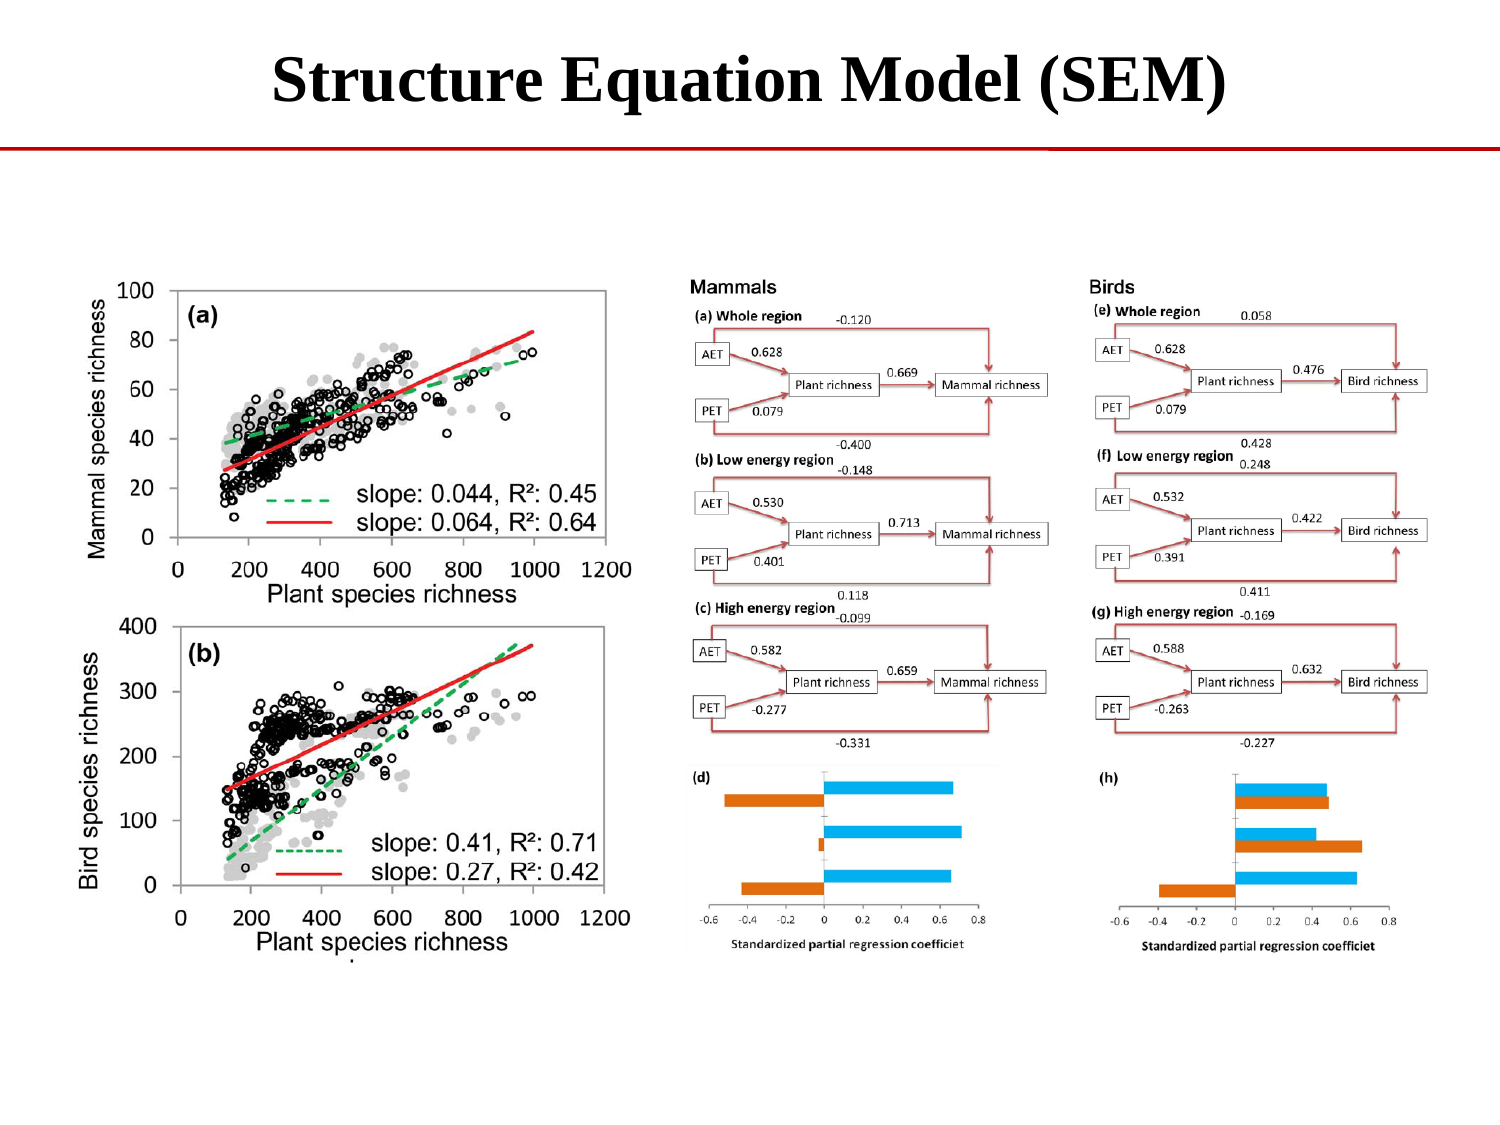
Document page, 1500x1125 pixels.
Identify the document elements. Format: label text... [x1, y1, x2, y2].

picture [75, 262, 639, 963]
text_box Structure Equation Model (SEM) [256, 27, 1244, 123]
picture [675, 262, 1438, 963]
